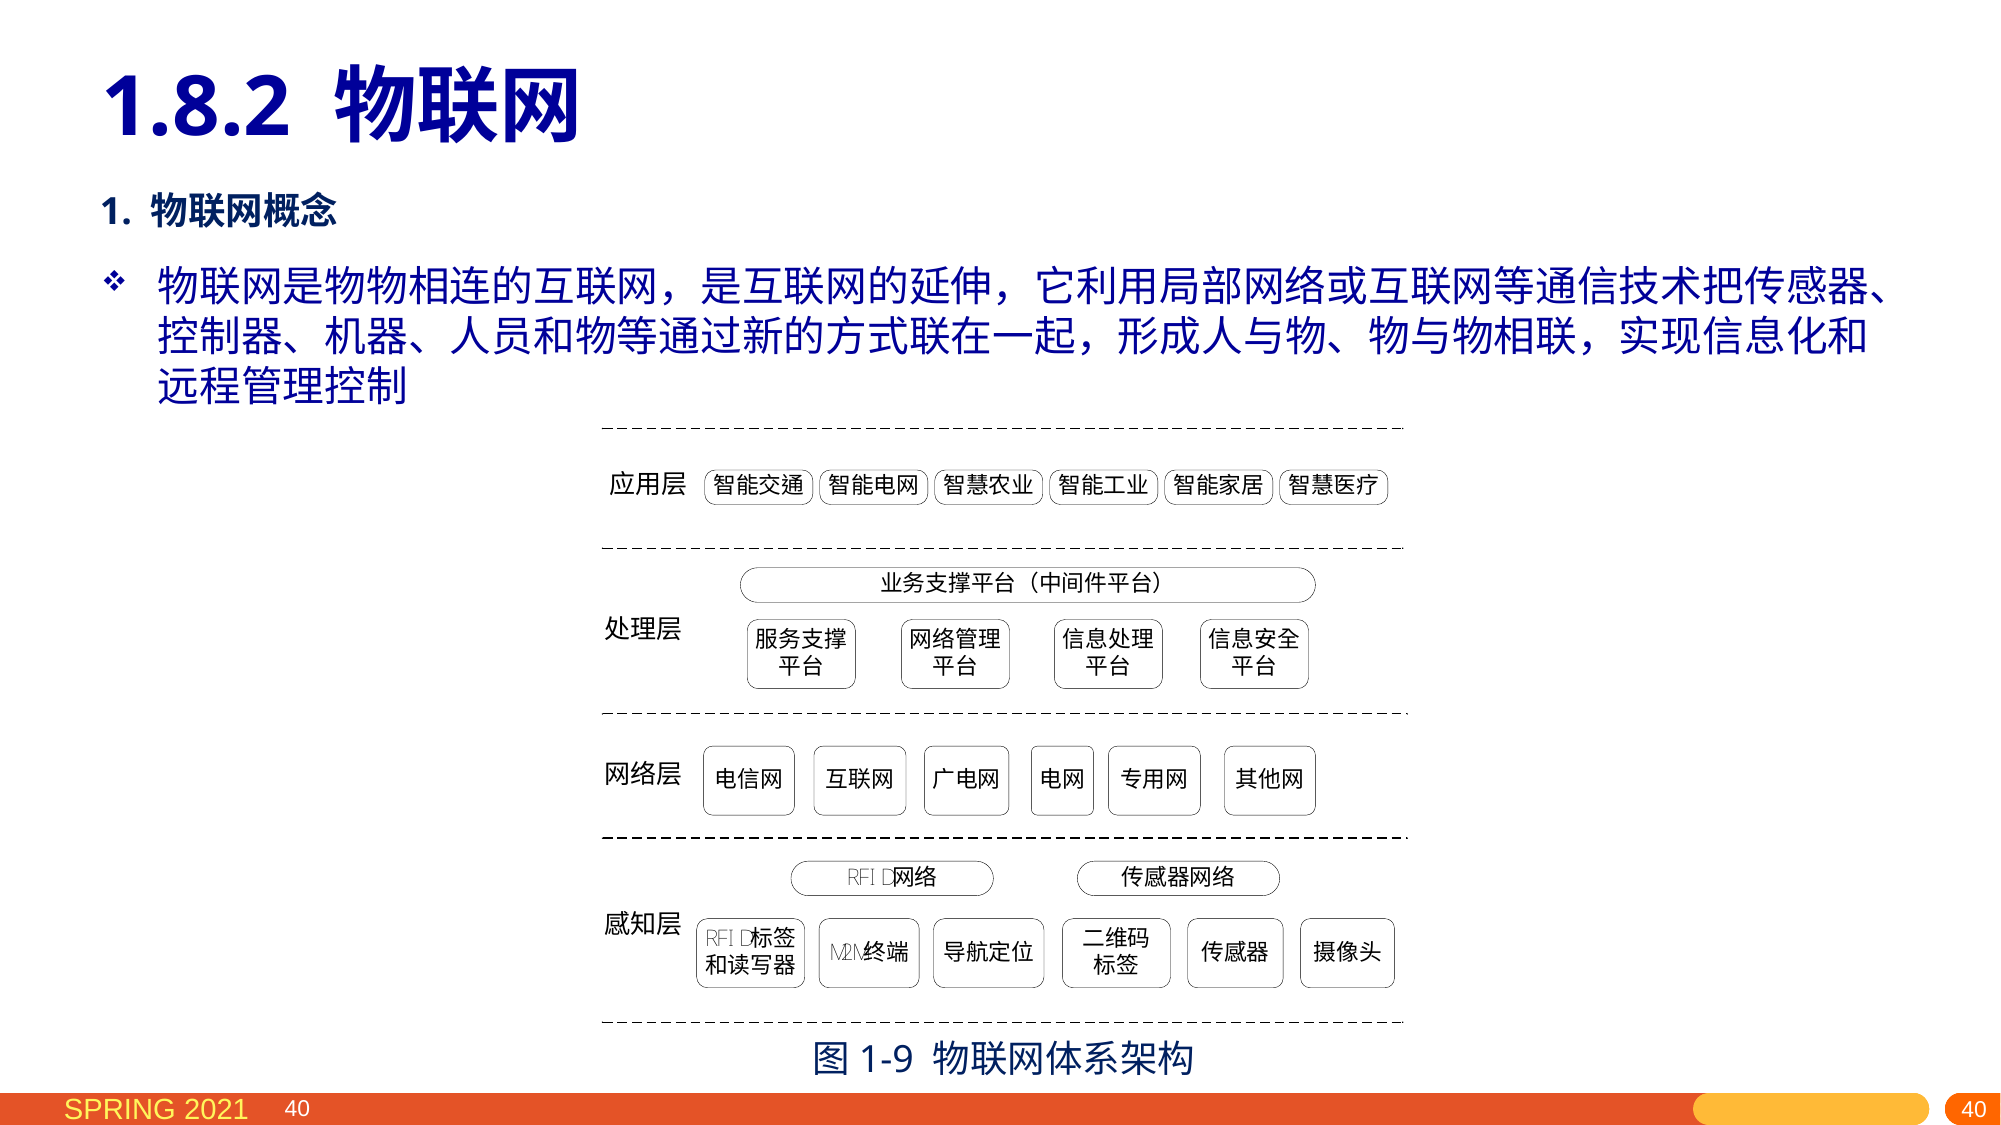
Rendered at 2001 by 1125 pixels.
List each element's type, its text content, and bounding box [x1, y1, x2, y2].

picture [562, 425, 1413, 1026]
text_box 图1-9 物联网体系架构 [797, 1034, 1219, 1088]
title 1.8.2 物联网 [86, 42, 1914, 161]
list 物联网是物物相连的互联网，是互联网的延伸，它利用局部网络或互联网等通信技术把传感器、控制器、机器、人员和物等通过新的方式联在一起，形成人与物、物与物相联，实现信息化和远程管理控制 [86, 252, 1914, 1047]
text_box 1. 物联网概念 [84, 180, 353, 240]
